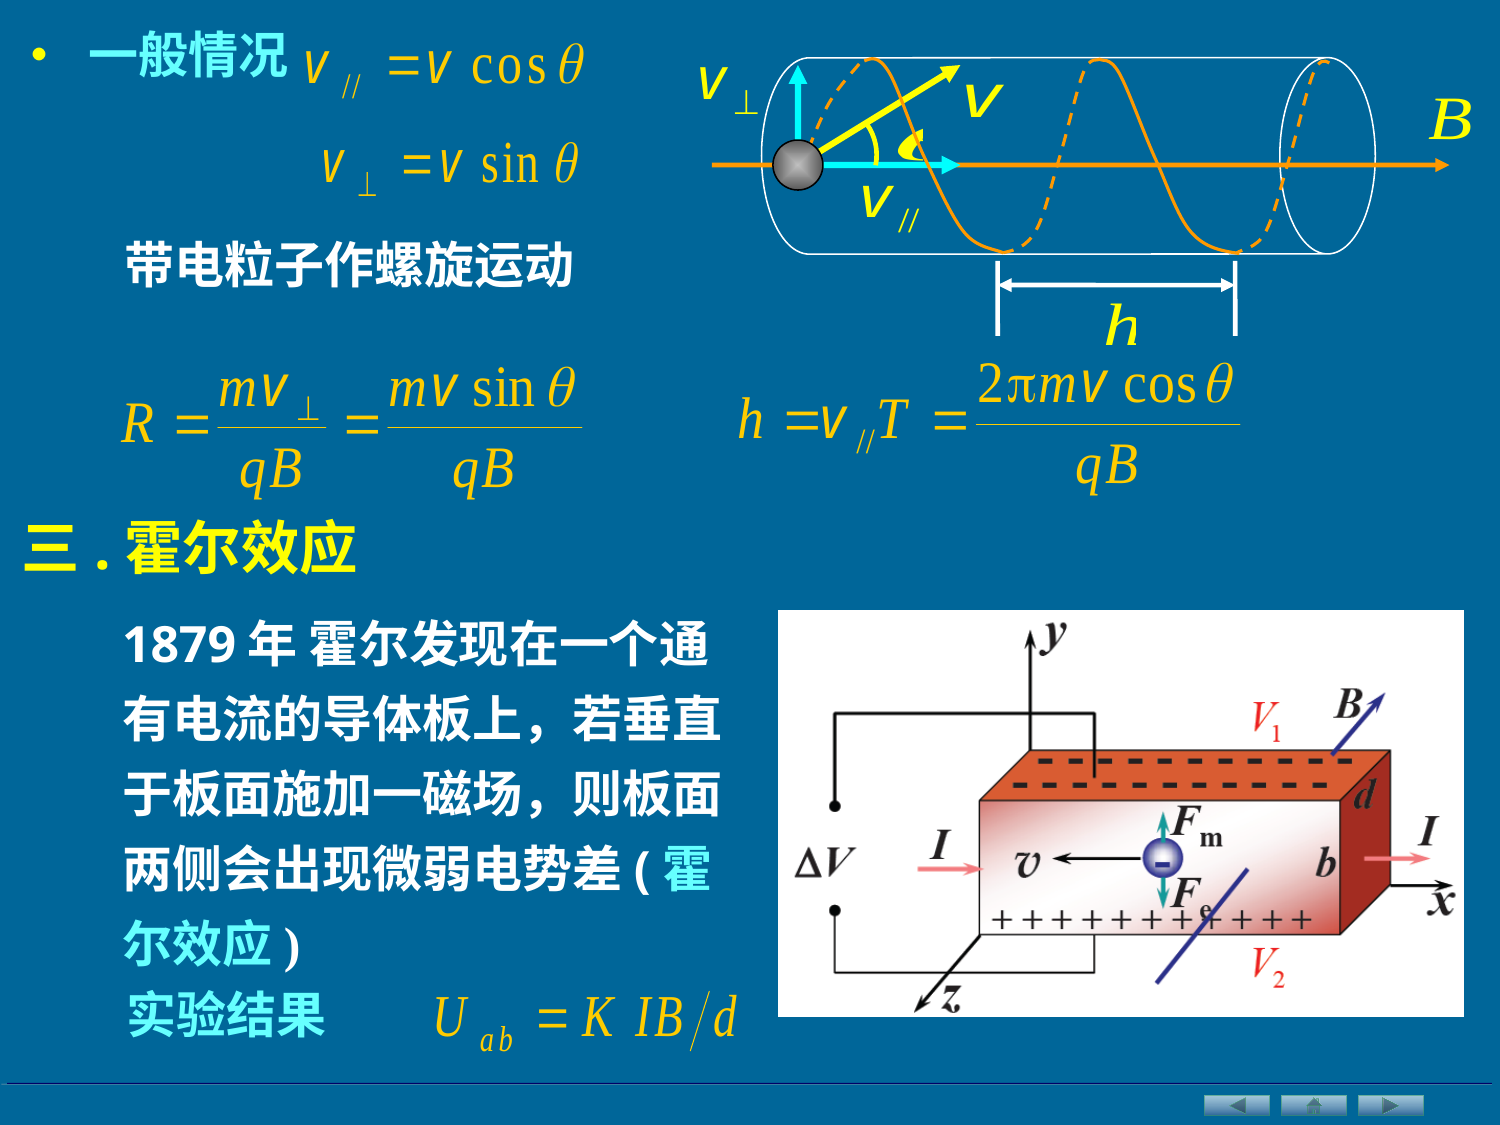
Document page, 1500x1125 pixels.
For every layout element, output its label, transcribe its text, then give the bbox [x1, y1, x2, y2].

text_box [799, 55, 1330, 254]
text_box [761, 166, 794, 250]
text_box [115, 355, 587, 504]
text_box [1422, 84, 1473, 143]
text_box [772, 140, 794, 190]
text_box 带电粒子作螺旋运动 [109, 226, 747, 301]
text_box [700, 48, 761, 118]
text_box 三.霍尔效应 [7, 503, 545, 589]
text_box [1334, 158, 1450, 172]
text_box 1879年 霍尔发现在一个通有电流的导体板上，若垂直于板面施加一磁场，则板面两侧会出现微弱电势差(霍尔效应) [107, 590, 739, 980]
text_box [734, 352, 1244, 501]
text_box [1333, 58, 1376, 164]
text_box 实验结果 [112, 975, 342, 1051]
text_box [324, 130, 592, 200]
picture [1376, 166, 1437, 171]
picture [779, 611, 1463, 1016]
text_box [997, 262, 1236, 351]
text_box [1334, 166, 1375, 253]
text_box [761, 62, 794, 164]
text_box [306, 32, 596, 104]
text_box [434, 985, 751, 1057]
text_box • 一般情况 [0, 16, 314, 92]
picture [1376, 160, 1437, 164]
